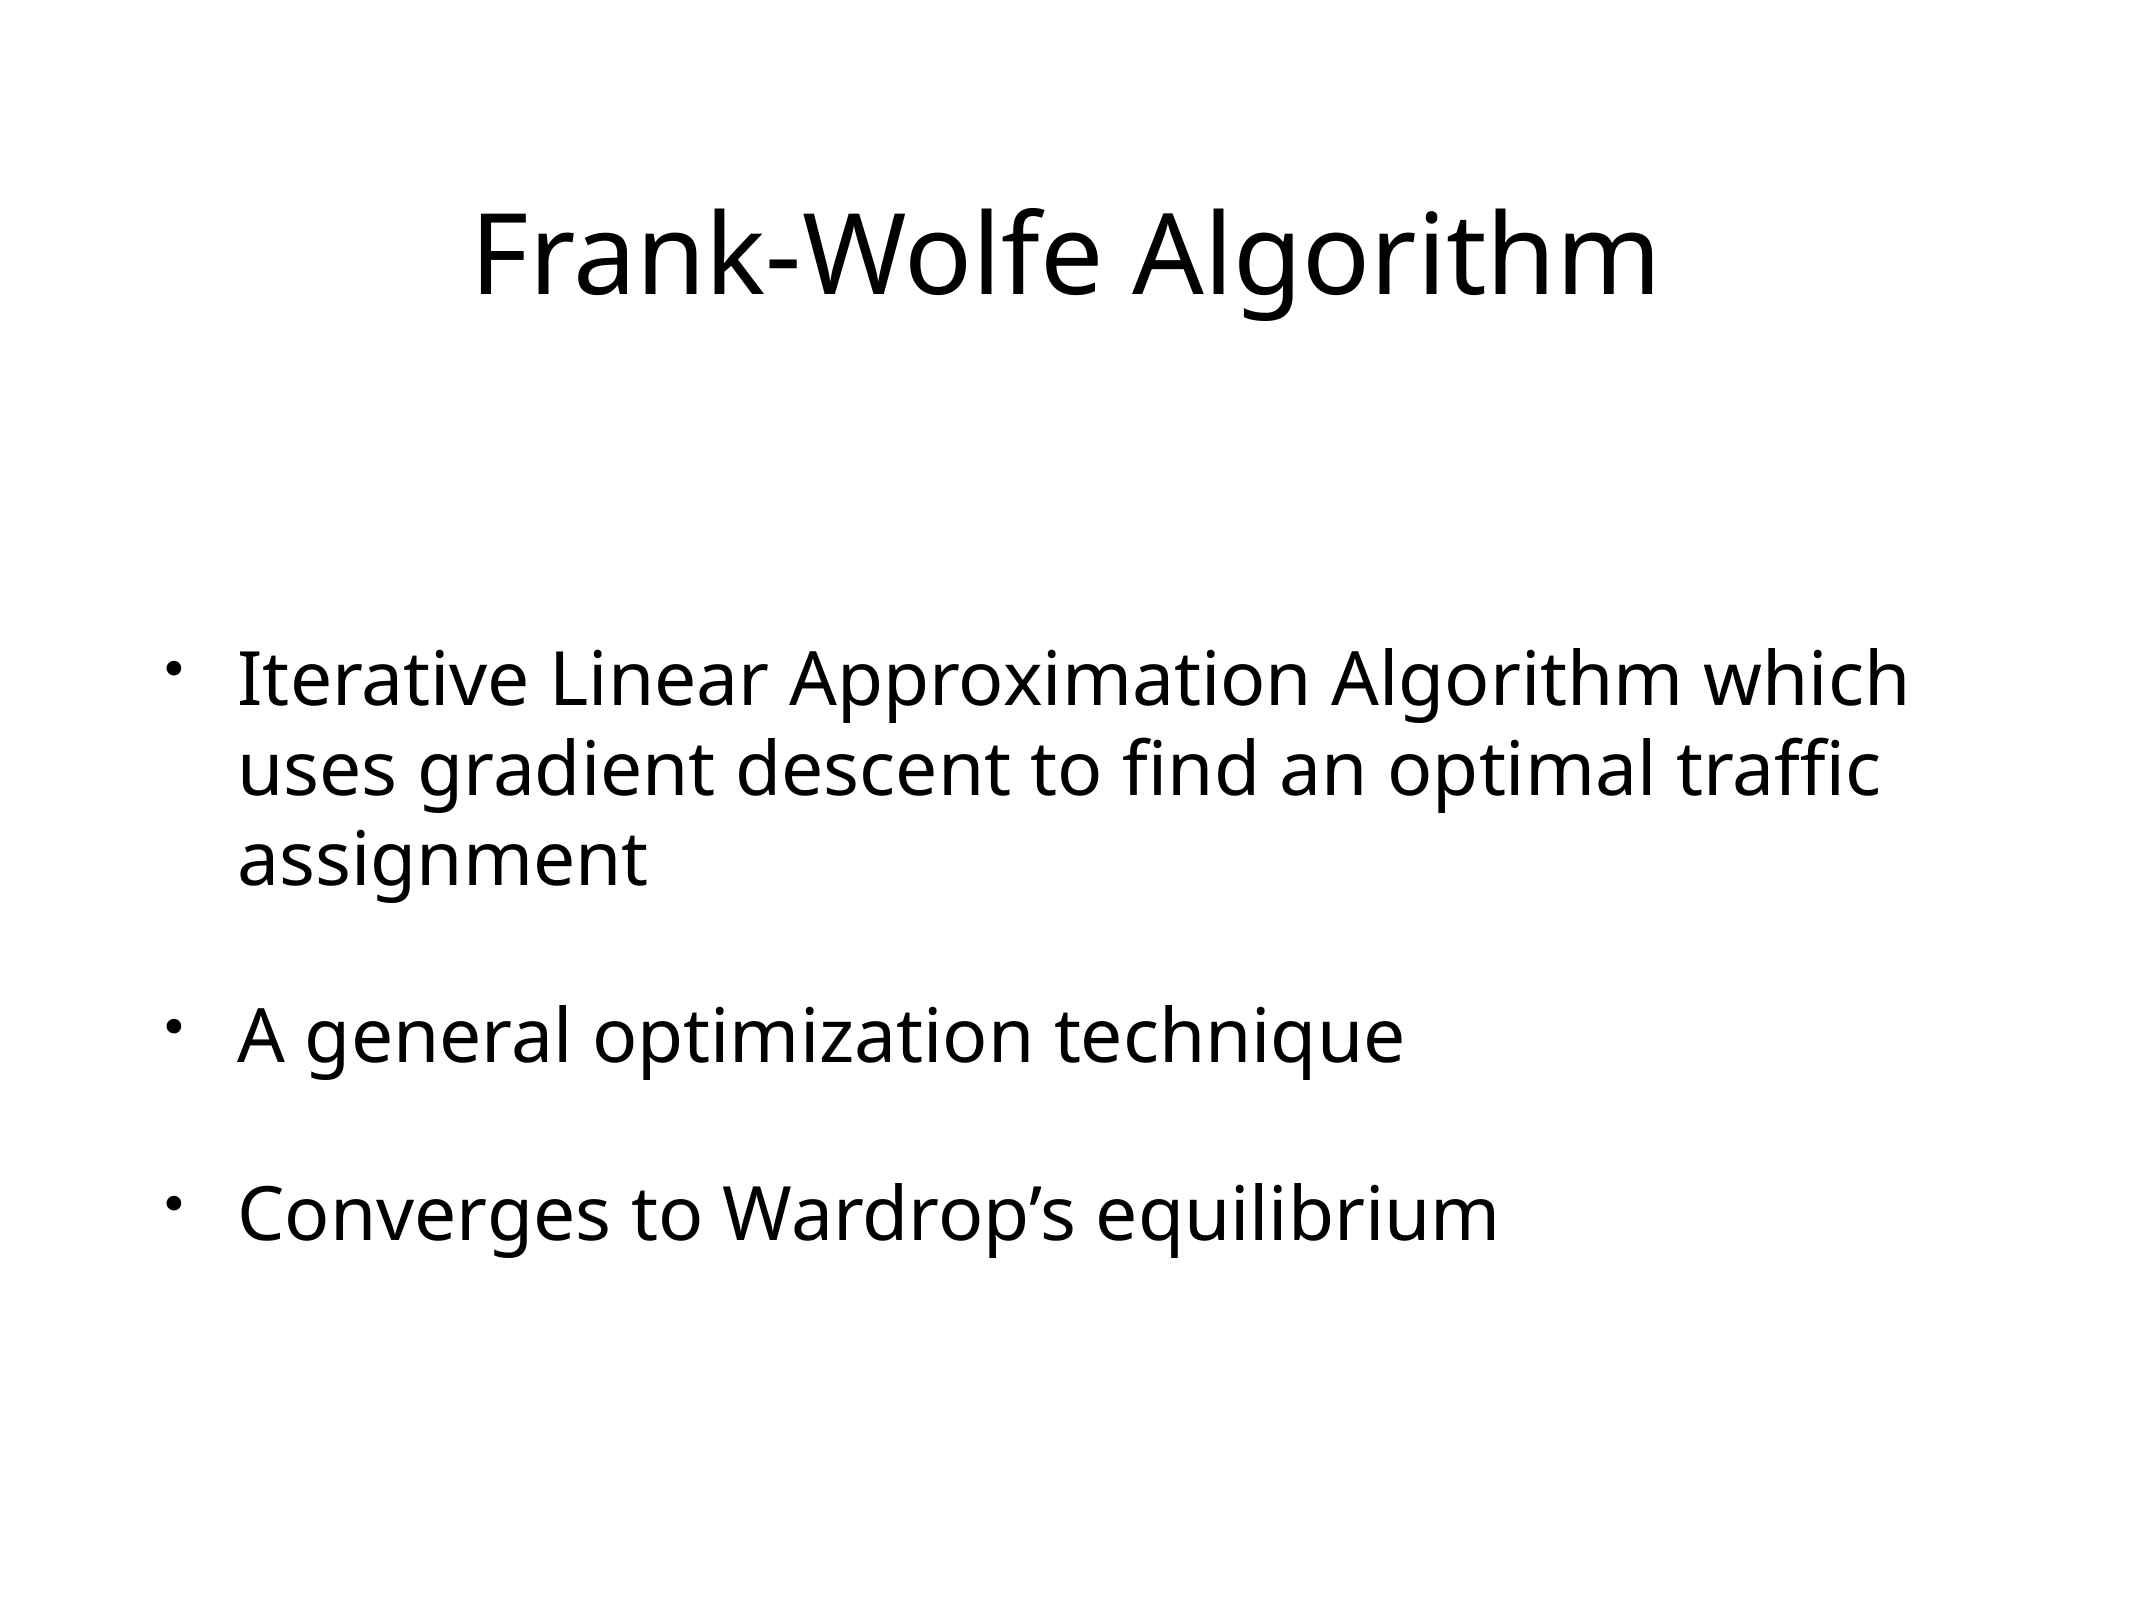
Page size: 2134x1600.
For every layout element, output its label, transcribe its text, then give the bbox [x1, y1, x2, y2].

list Iterative Linear Approximation Algorithm which uses gradient descent to find an optimal traffic assignment A general optimization technique Converges to Wardrop’s equilibrium [155, 426, 1978, 1459]
title Frank-Wolfe Algorithm [155, 72, 1978, 426]
